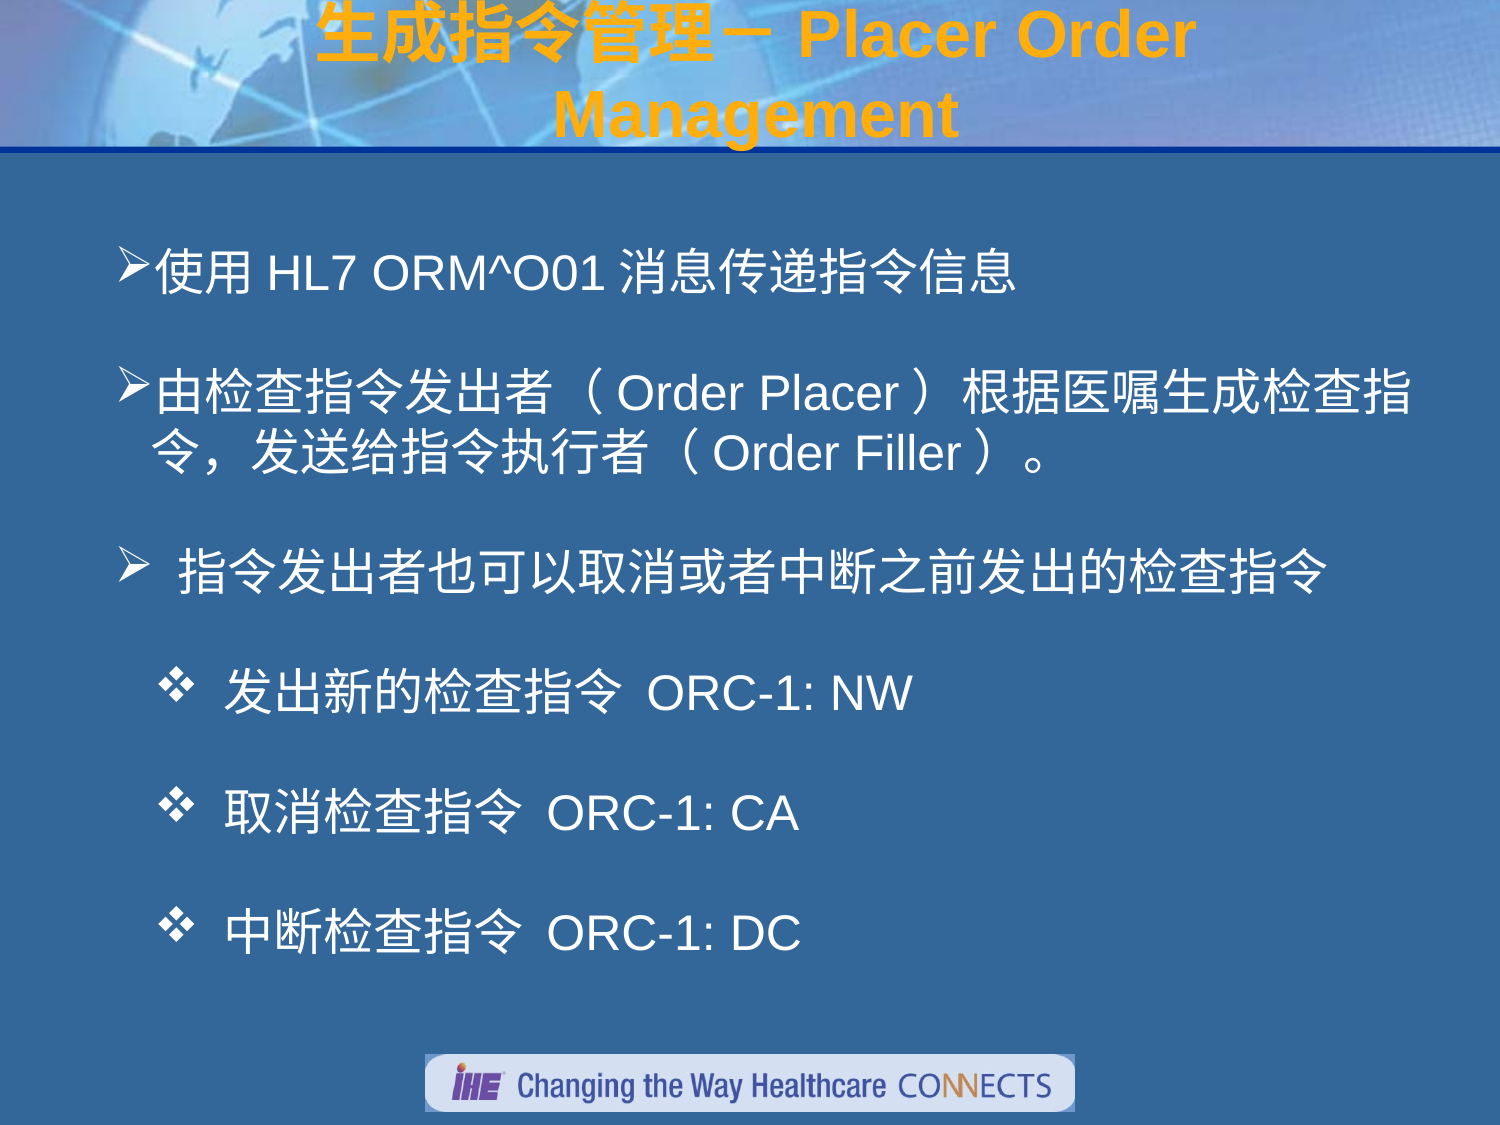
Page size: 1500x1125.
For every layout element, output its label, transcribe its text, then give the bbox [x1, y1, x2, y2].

picture [425, 1054, 1075, 1112]
title 生成指令管理－Placer Order Management [87, 0, 1426, 142]
picture [0, 0, 1500, 146]
text_box 使用HL7 ORM^O01消息传递指令信息 由检查指令发出者（Order Placer）根据医嘱生成检查指令，发送给指令执行者（Order Filler）。 指令发出者也可以取消或者中断之前发出的检查指令 发出新的检查指令 ORC-1: NW 取消检查指令 ORC-1: CA 中断检查指令 ORC-1: DC [99, 232, 1450, 968]
